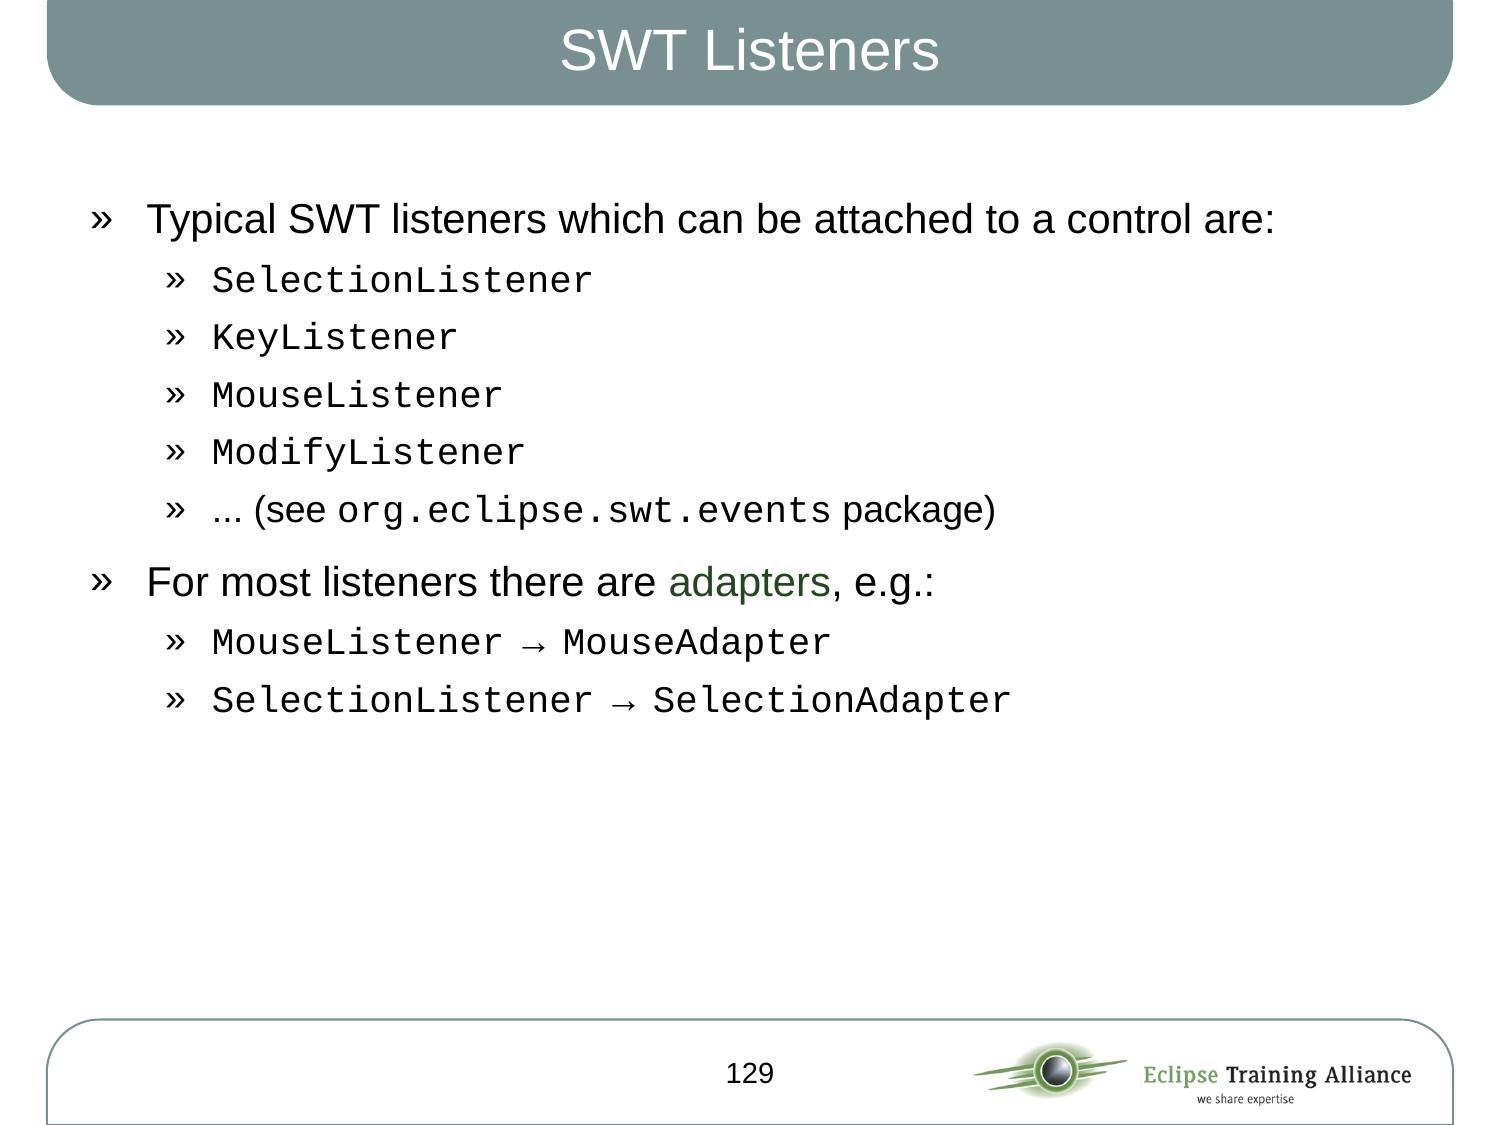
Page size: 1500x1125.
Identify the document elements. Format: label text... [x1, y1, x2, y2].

picture [973, 1038, 1411, 1106]
list Typical SWT listeners which can be attached to a control are: SelectionListener KeyListener MouseListener ModifyListener ... (see org.eclipse.swt.events package) For most listeners there are adapters, e.g.: MouseListener → MouseAdapter SelectionListener → SelectionAdapter [75, 184, 1425, 1000]
title SWT Listeners [82, 0, 1418, 94]
